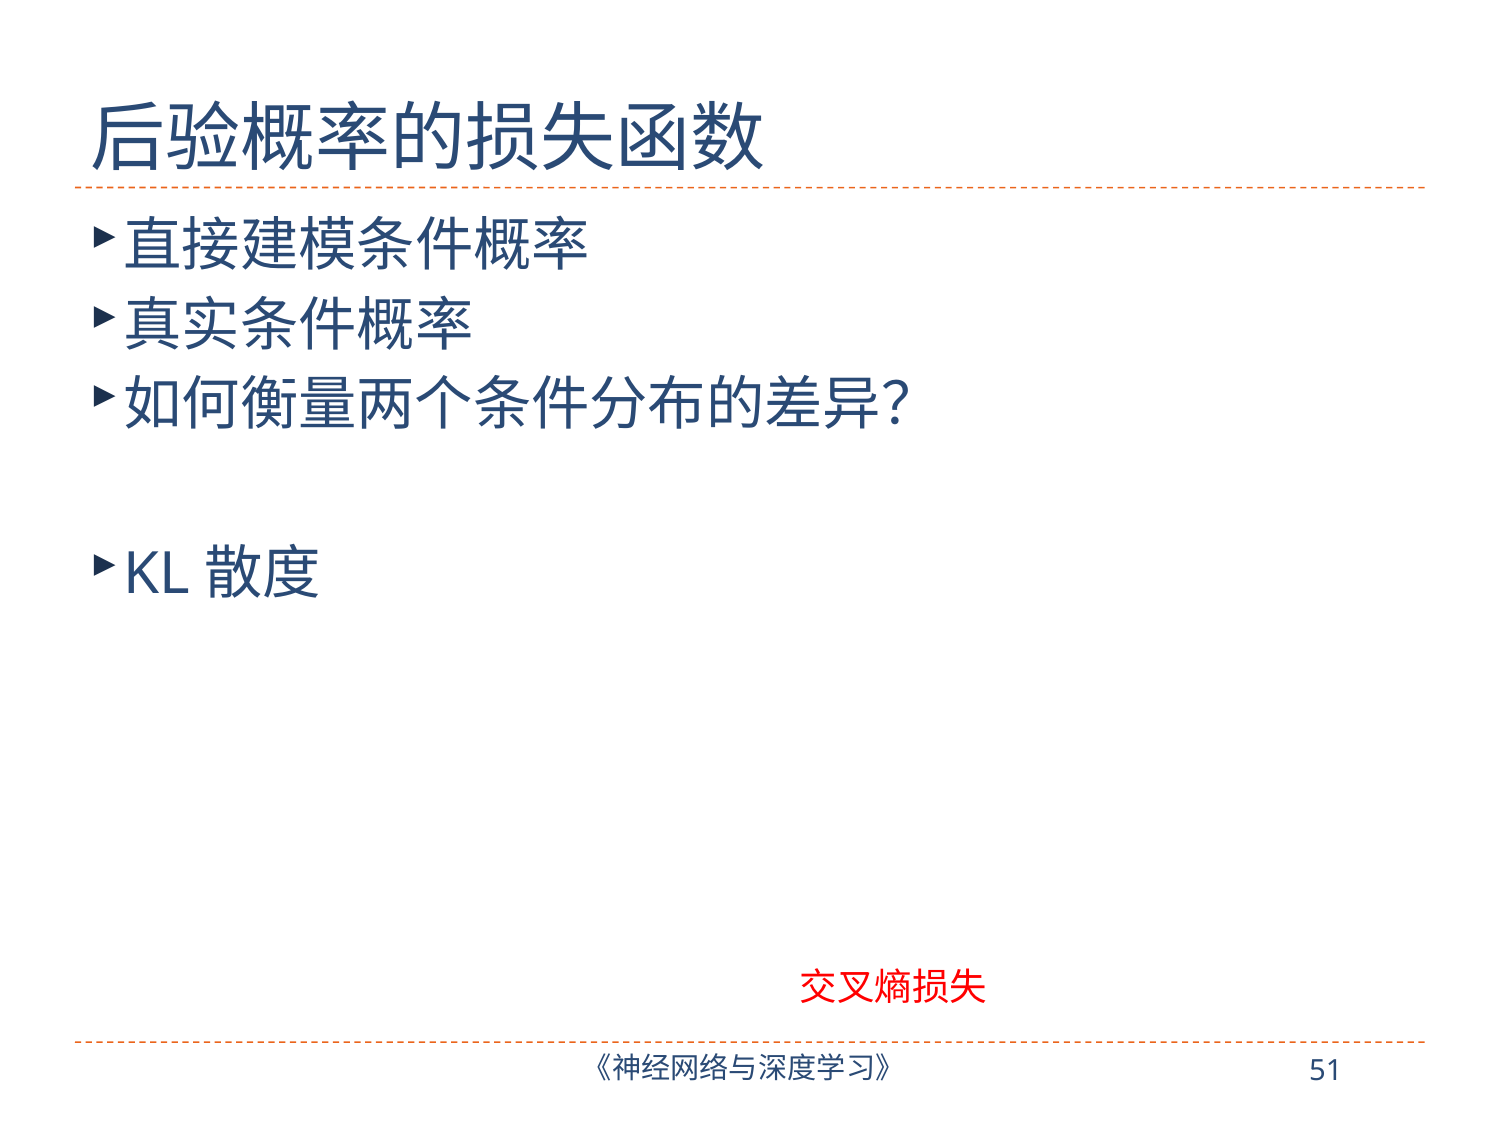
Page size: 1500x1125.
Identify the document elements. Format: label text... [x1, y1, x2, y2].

title 后验概率的损失函数 [75, 24, 1425, 188]
text_box 交叉熵损失 [708, 955, 1079, 1015]
